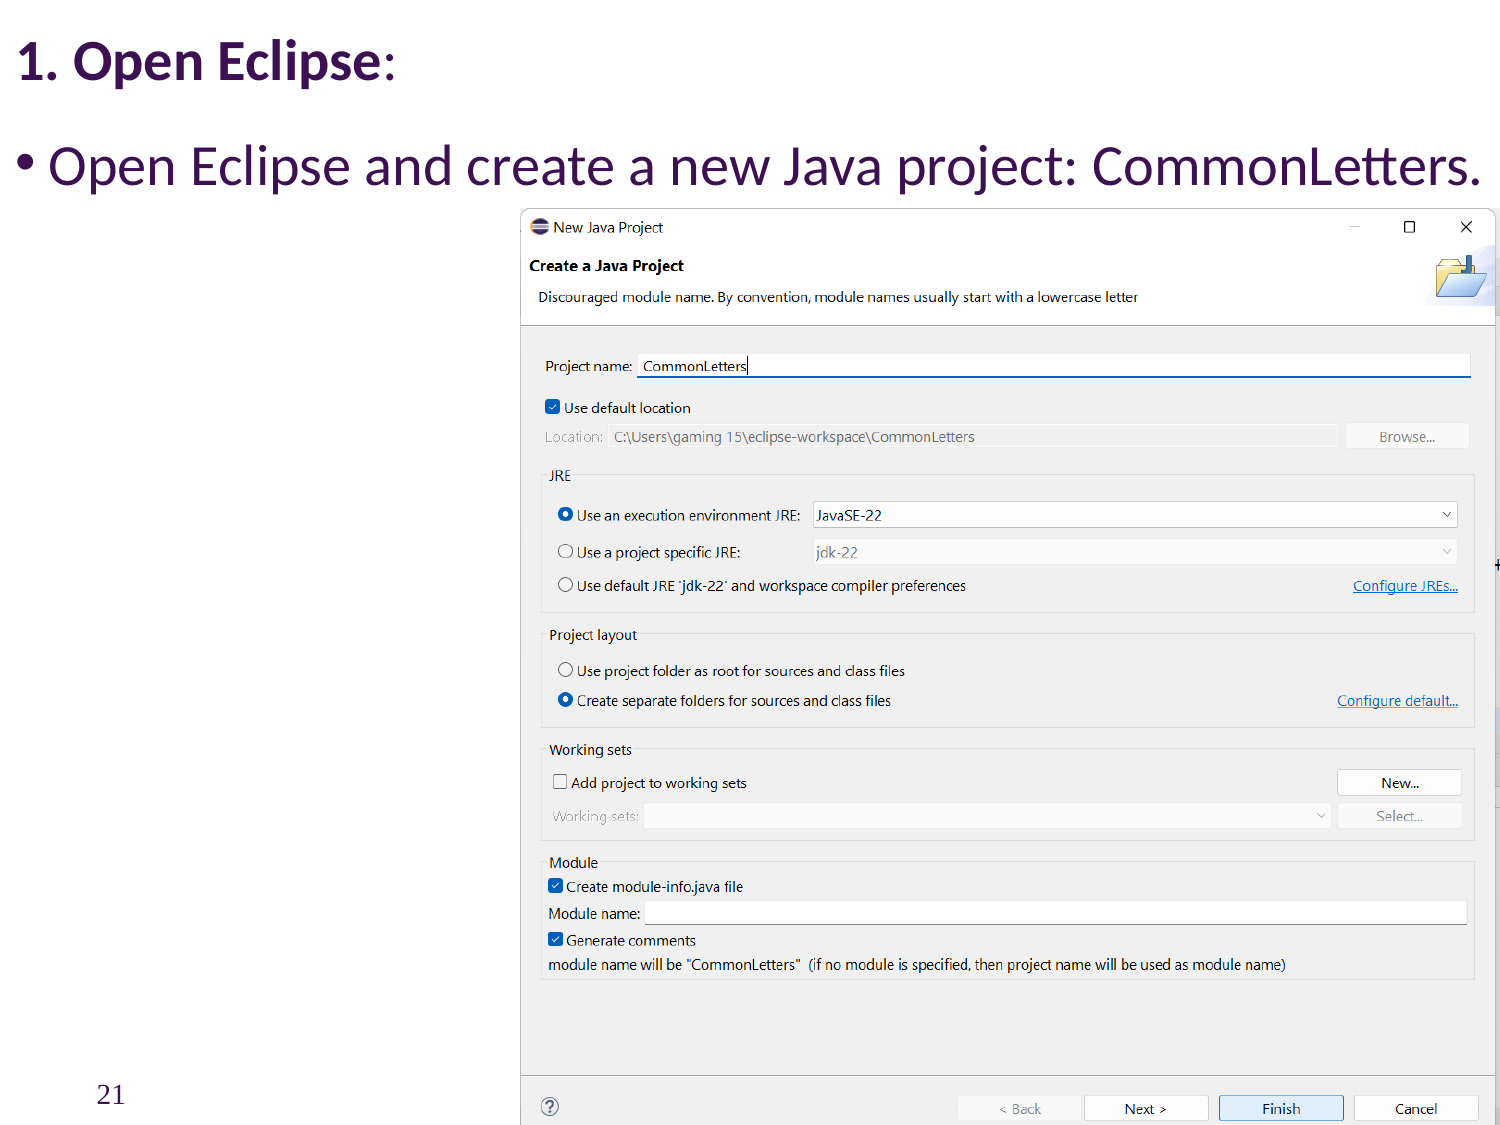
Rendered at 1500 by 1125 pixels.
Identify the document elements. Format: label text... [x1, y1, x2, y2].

picture [520, 201, 1500, 1125]
slide_number 21 [81, 1068, 156, 1109]
list 1. Open Eclipse: Open Eclipse and create a new Java project: CommonLetters. [0, 0, 1500, 436]
